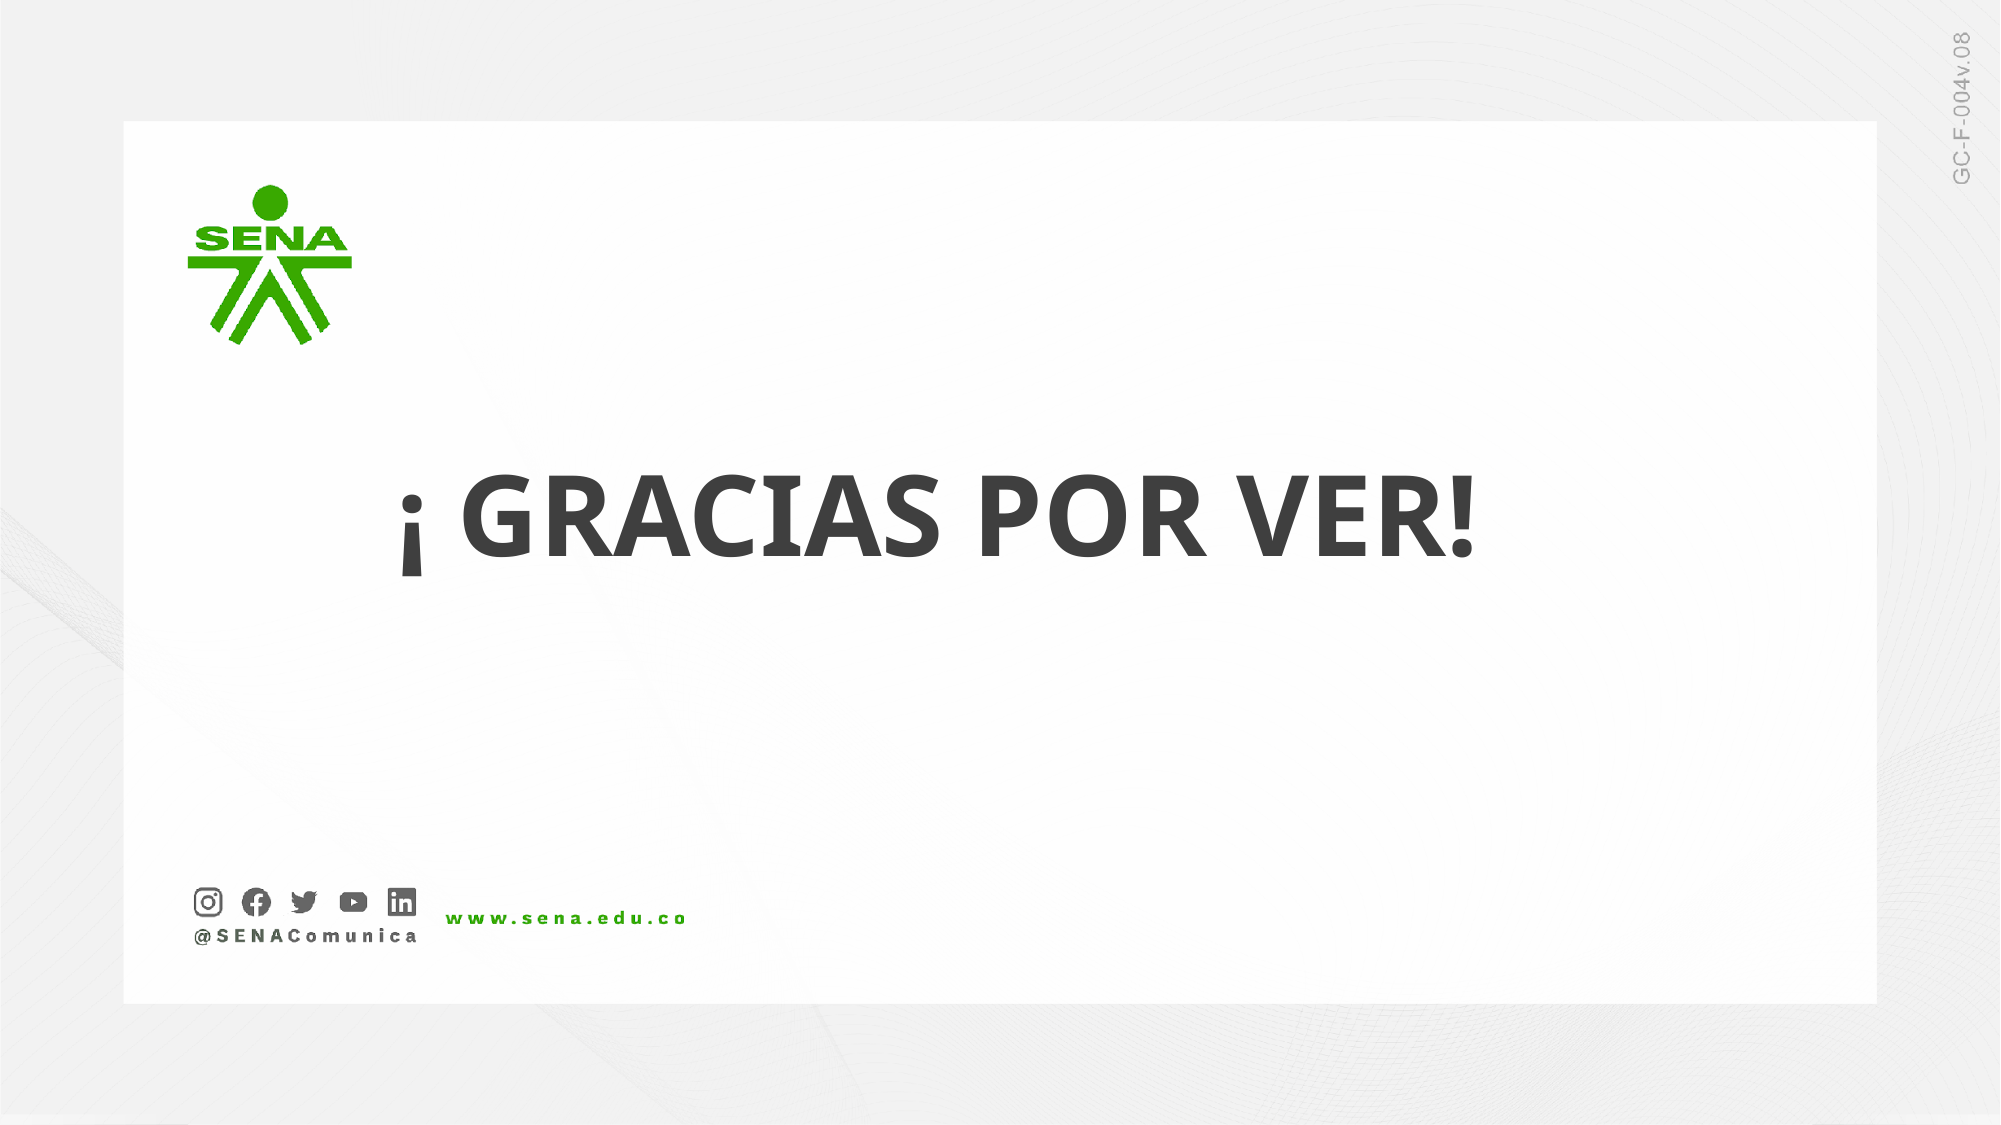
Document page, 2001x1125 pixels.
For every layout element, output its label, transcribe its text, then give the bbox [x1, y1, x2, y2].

text_box ¡ GRACIAS POR VER! [381, 436, 1619, 687]
picture [0, 0, 2000, 1125]
